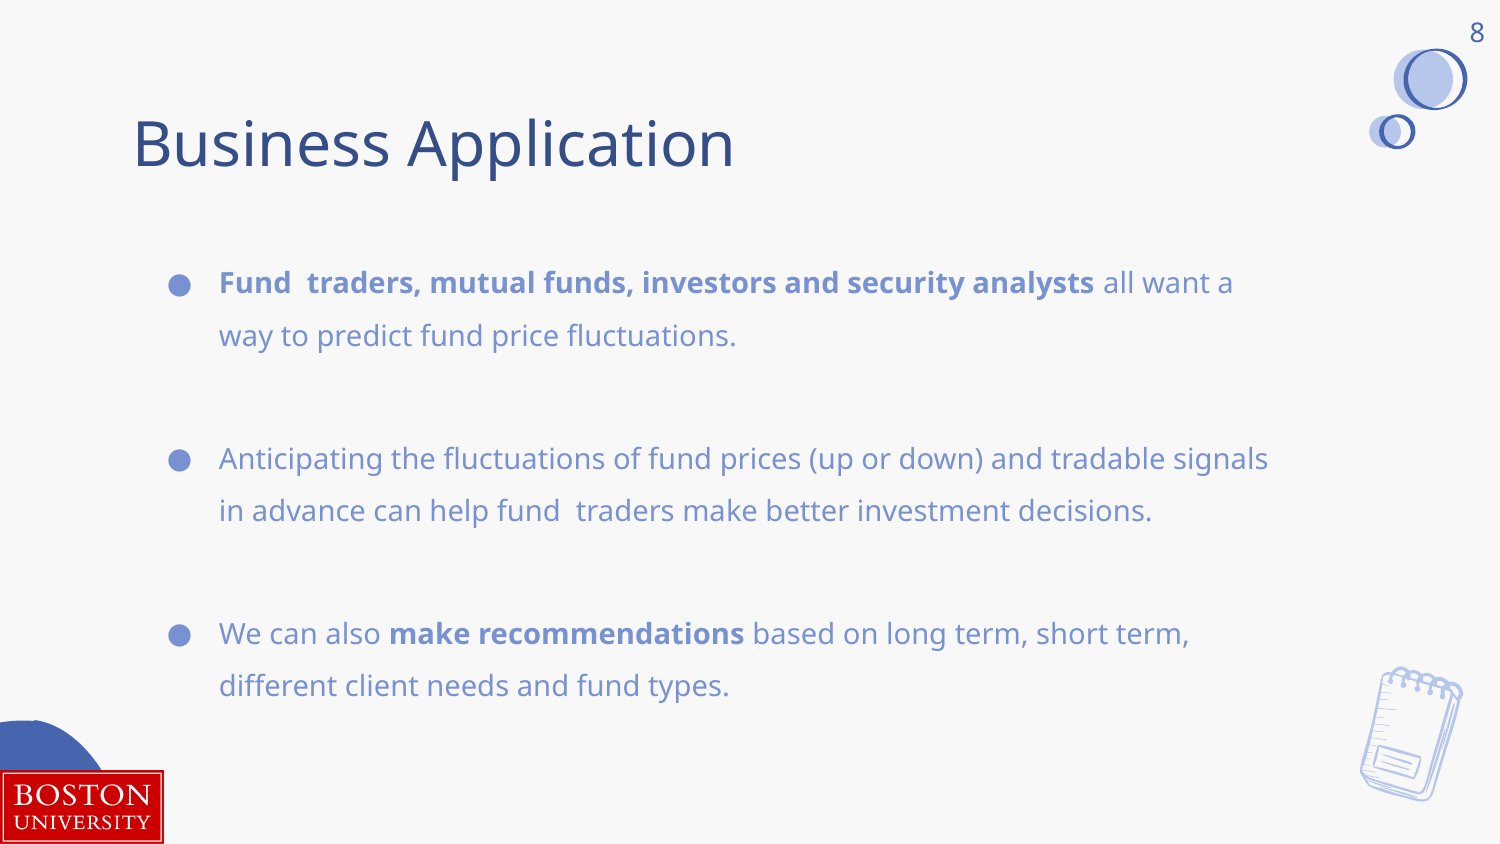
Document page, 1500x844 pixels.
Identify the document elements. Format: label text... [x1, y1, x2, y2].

list Fund traders, mutual funds, investors and security analysts all want a way to predict fund price fluctuations. Anticipating the fluctuations of fund prices (up or down) and tradable signals in advance can help fund traders make better investment decisions. We can also make recommendations based on long term, short term, different client needs and fund types. [129, 232, 1307, 553]
picture [0, 770, 164, 844]
title Business Application [116, 88, 1390, 190]
slide_number ‹#› [1410, 0, 1500, 65]
